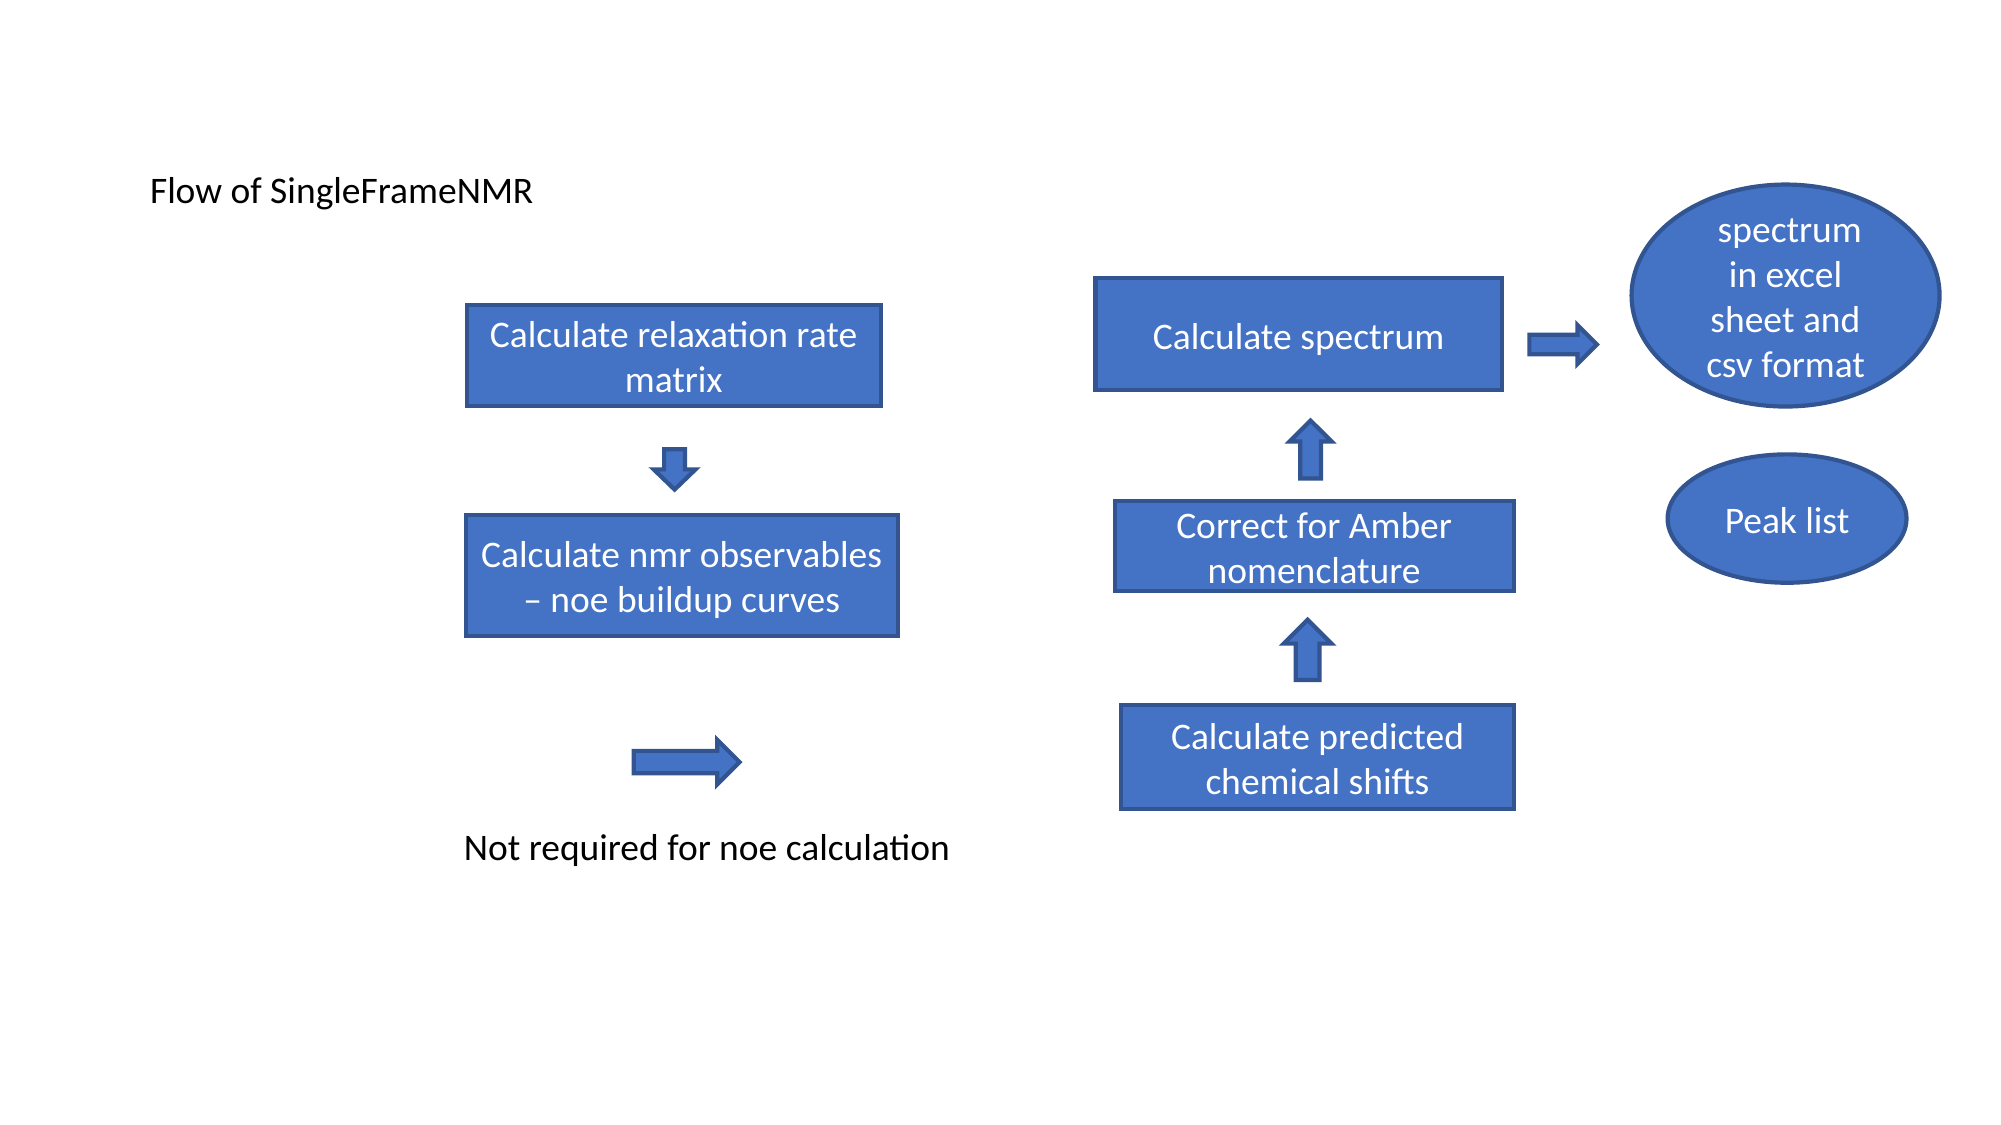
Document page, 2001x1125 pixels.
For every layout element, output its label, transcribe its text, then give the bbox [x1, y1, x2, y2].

text_box [631, 734, 743, 790]
text_box Correct for Amber nomenclature [1113, 499, 1516, 593]
text_box spectrum in excel sheet and csv format [1629, 182, 1942, 409]
text_box Calculate spectrum [1093, 276, 1504, 392]
text_box [1284, 417, 1337, 481]
text_box Not required for noe calculation [449, 815, 1026, 876]
text_box Peak list [1665, 452, 1909, 585]
text_box [648, 447, 701, 493]
text_box Calculate relaxation rate matrix [465, 303, 883, 408]
text_box Calculate nmr observables – noe buildup curves [464, 513, 900, 638]
text_box [1278, 616, 1337, 683]
text_box Calculate predicted chemical shifts [1119, 703, 1516, 811]
text_box [1527, 319, 1600, 369]
text_box Flow of SingleFrameNMR [135, 158, 733, 219]
